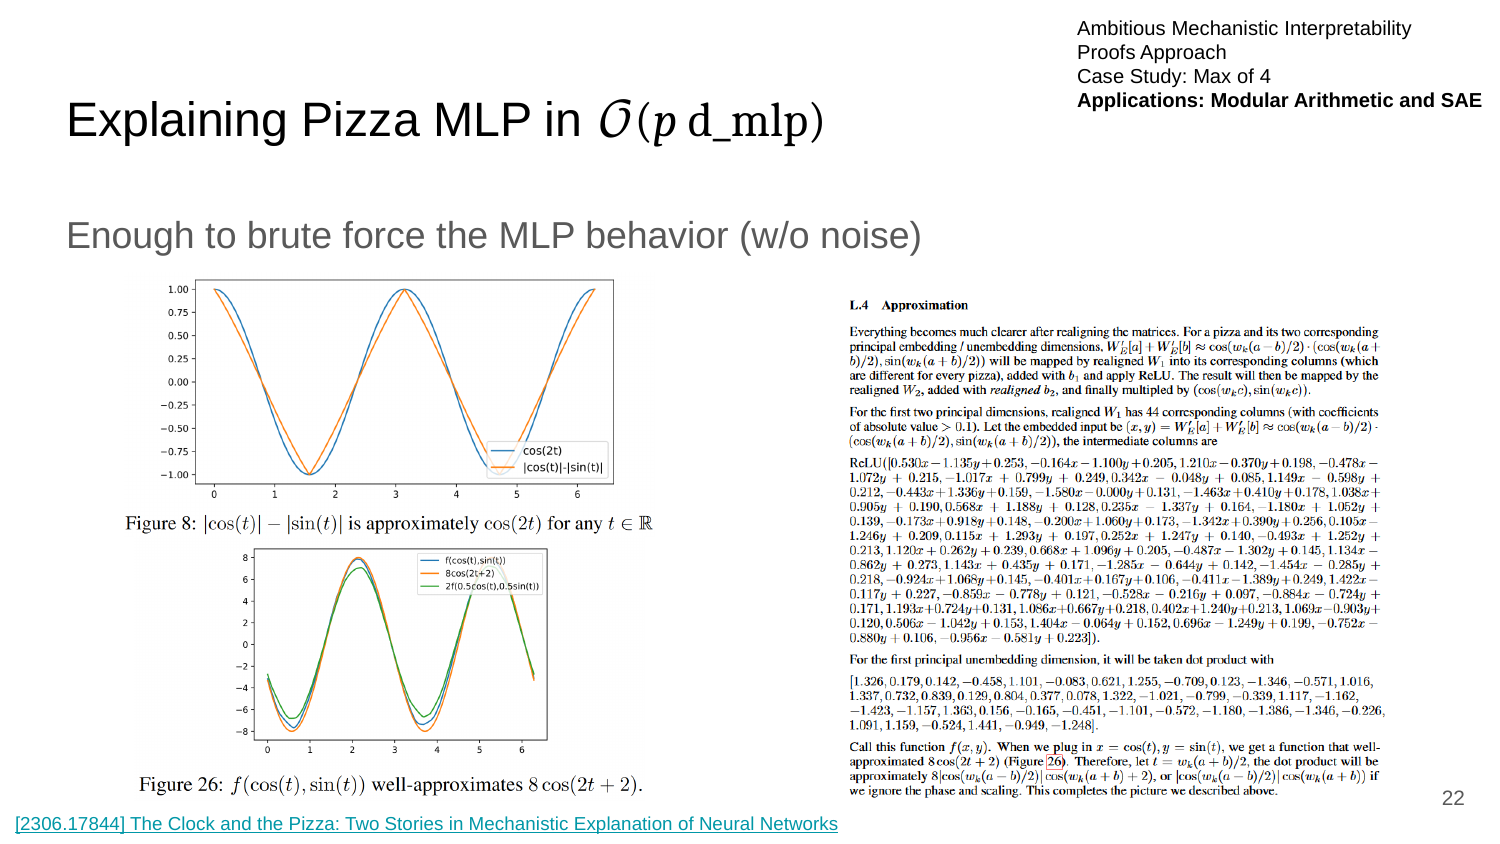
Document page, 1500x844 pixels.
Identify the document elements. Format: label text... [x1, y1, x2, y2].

text_box [2306.17844] The Clock and the Pizza: Two Stories in Mechanistic Explanation of Neural Networks [0, 800, 1480, 844]
list Enough to brute force the MLP behavior (w/o noise) [51, 189, 1449, 800]
title Ambitious Mechanistic Interpretability Proofs Approach Case Study: Max of 4 Applications: Modular Arithmetic and SAE [1062, 0, 1500, 115]
picture [840, 291, 1391, 811]
title Explaining Pizza MLP in 𝒪(p d_mlp) [51, 72, 1449, 167]
slide_number ‹#› [1395, 764, 1480, 800]
picture [123, 272, 656, 801]
